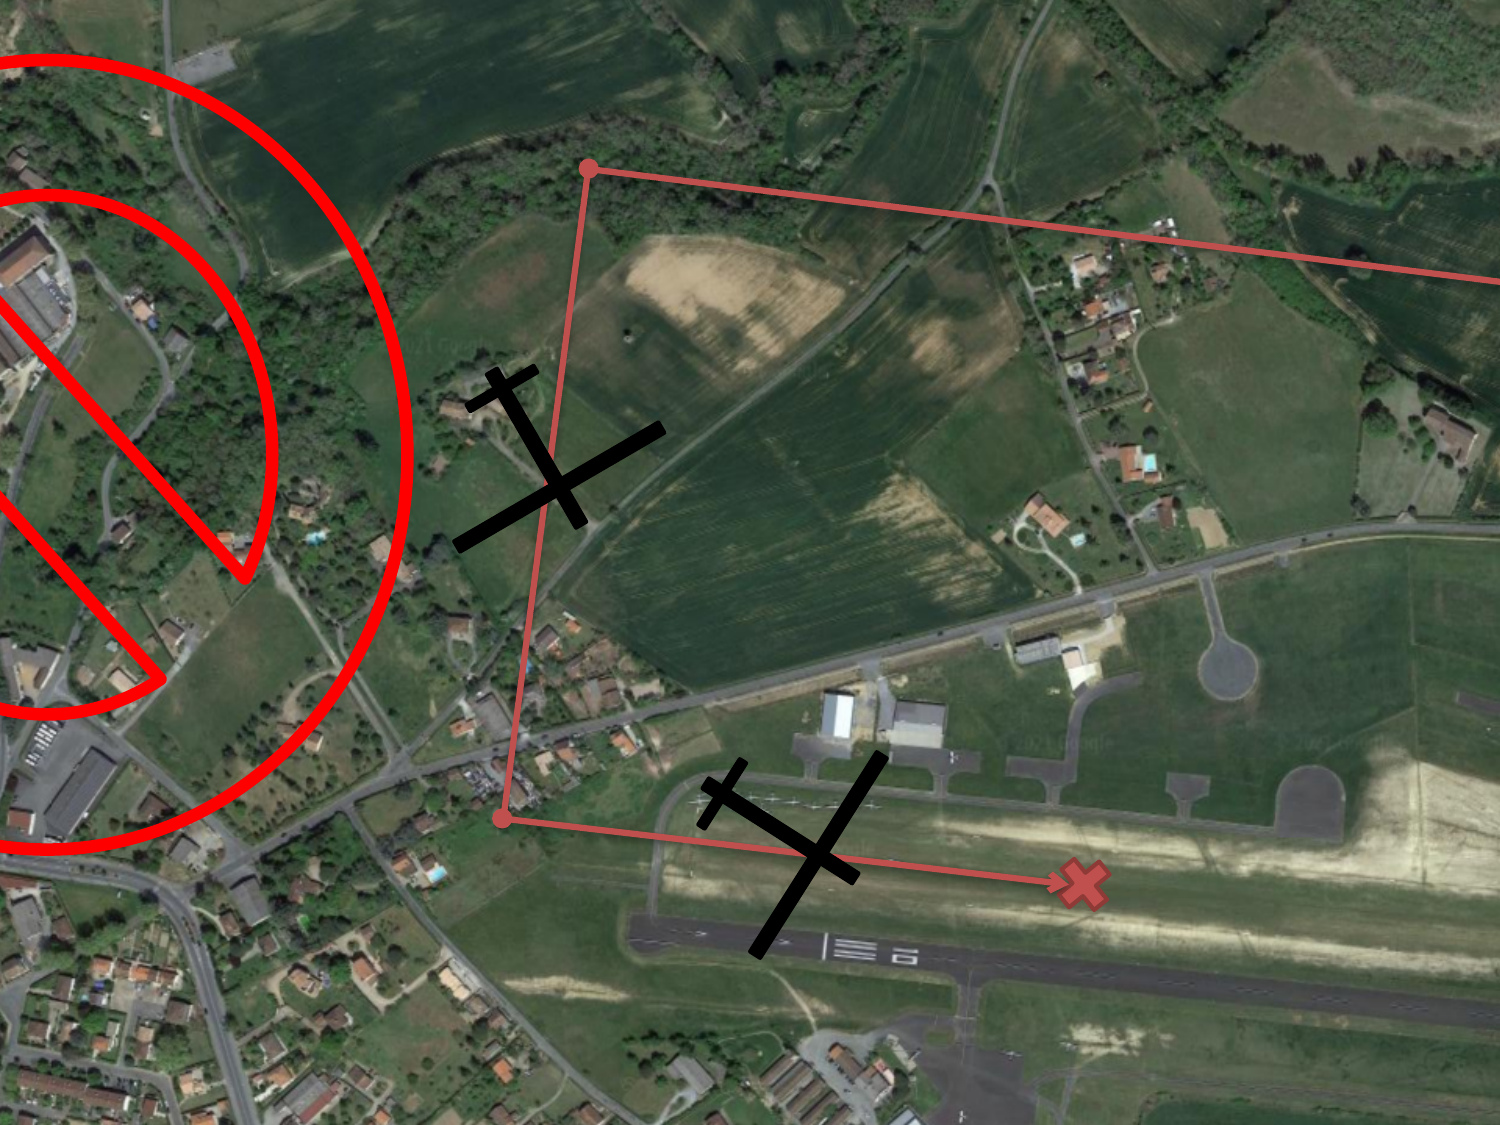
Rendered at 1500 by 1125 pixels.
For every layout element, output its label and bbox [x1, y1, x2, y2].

text_box [0, 0, 1500, 1125]
